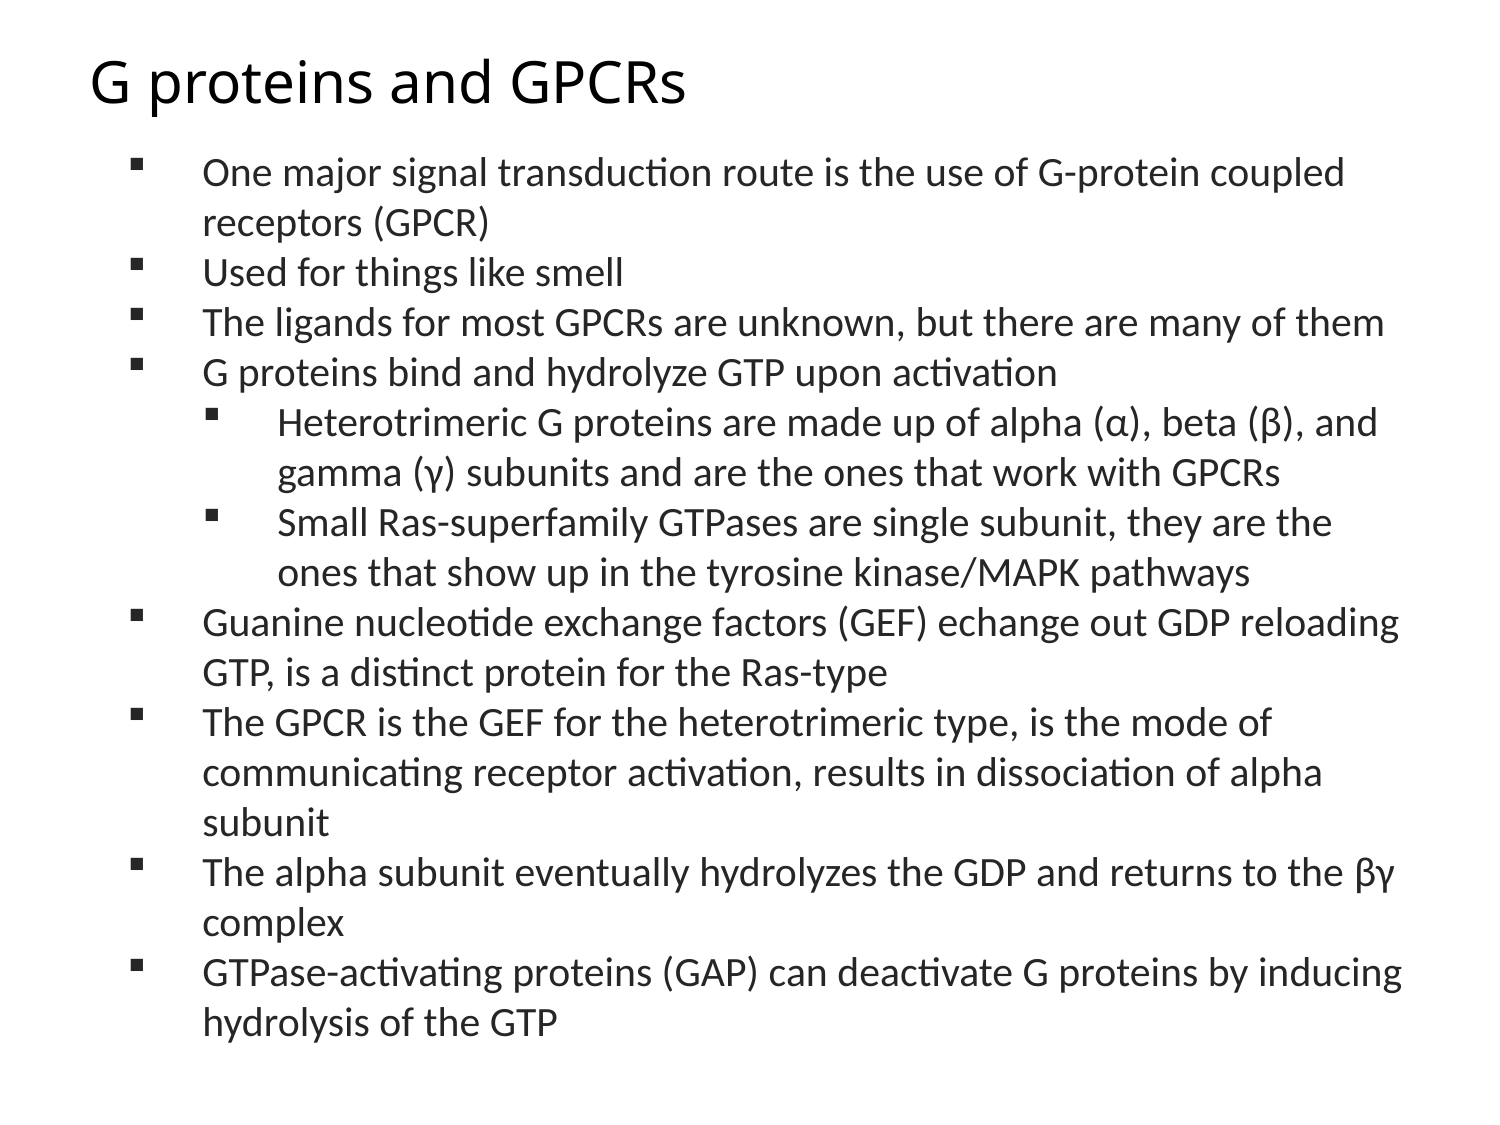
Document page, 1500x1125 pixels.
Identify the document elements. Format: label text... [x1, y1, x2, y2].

text_box One major signal transduction route is the use of G-protein coupled receptors (GPCR) Used for things like smell The ligands for most GPCRs are unknown, but there are many of them G proteins bind and hydrolyze GTP upon activation Heterotrimeric G proteins are made up of alpha (α), beta (β), and gamma (γ) subunits and are the ones that work with GPCRs Small Ras-superfamily GTPases are single subunit, they are the ones that show up in the tyrosine kinase/MAPK pathways Guanine nucleotide exchange factors (GEF) echange out GDP reloading GTP, is a distinct protein for the Ras-type The GPCR is the GEF for the heterotrimeric type, is the mode of communicating receptor activation, results in dissociation of alpha subunit The alpha subunit eventually hydrolyzes the GDP and returns to the βγ complex GTPase-activating proteins (GAP) can deactivate G proteins by inducing hydrolysis of the GTP [112, 137, 1438, 1053]
text_box G proteins and GPCRs [74, 37, 1488, 123]
